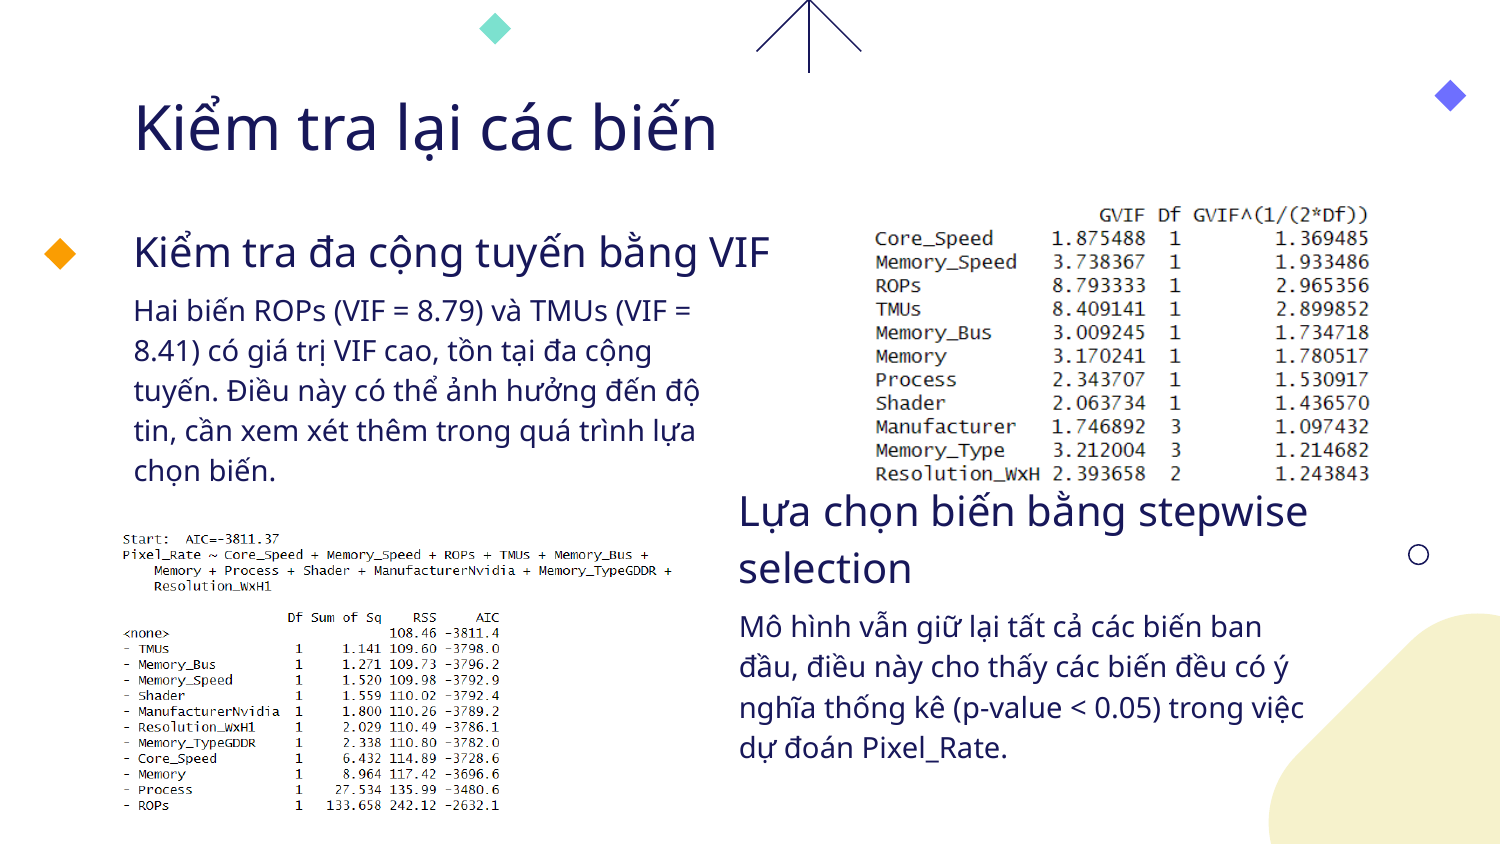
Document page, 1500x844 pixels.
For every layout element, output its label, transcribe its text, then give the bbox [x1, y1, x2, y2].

subtitle Hai biến ROPs (VIF = 8.79) và TMUs (VIF = 8.41) có giá trị VIF cao, tồn tại đa cộng tuyến. Điều này có thể ảnh hưởng đến độ tin, cần xem xét thêm trong quá trình lựa chọn biến. [118, 291, 724, 455]
picture [117, 533, 677, 816]
subtitle Lựa chọn biến bằng stepwise selection [723, 533, 1414, 608]
picture [873, 204, 1383, 484]
subtitle Mô hình vẫn giữ lại tất cả các biến ban đầu, điều này cho thấy các biến đều có ý nghĩa thống kê (p-value < 0.05) trong việc dự đoán Pixel_Rate. [723, 608, 1330, 771]
subtitle Kiểm tra đa cộng tuyến bằng VIF [118, 217, 808, 291]
title Kiểm tra lại các biến [118, 72, 1382, 167]
